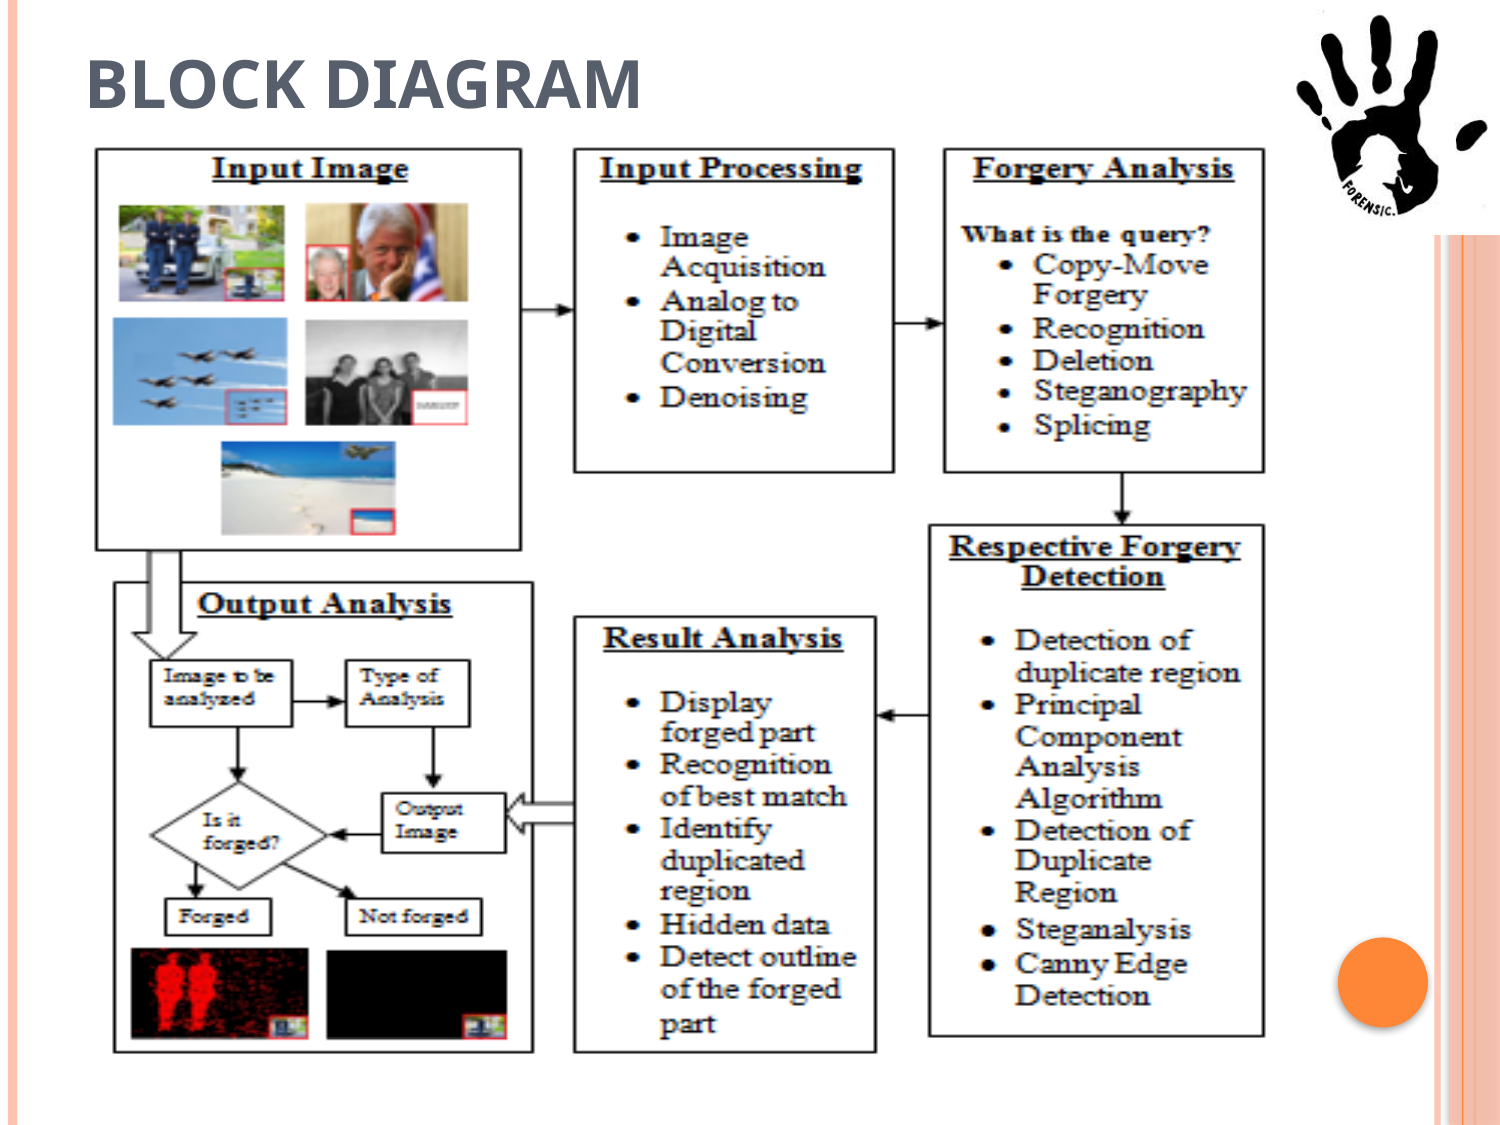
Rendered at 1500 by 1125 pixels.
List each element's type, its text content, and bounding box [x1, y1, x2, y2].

title Block Diagram [70, 0, 1285, 129]
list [93, 128, 1278, 1093]
picture [1289, 0, 1500, 235]
